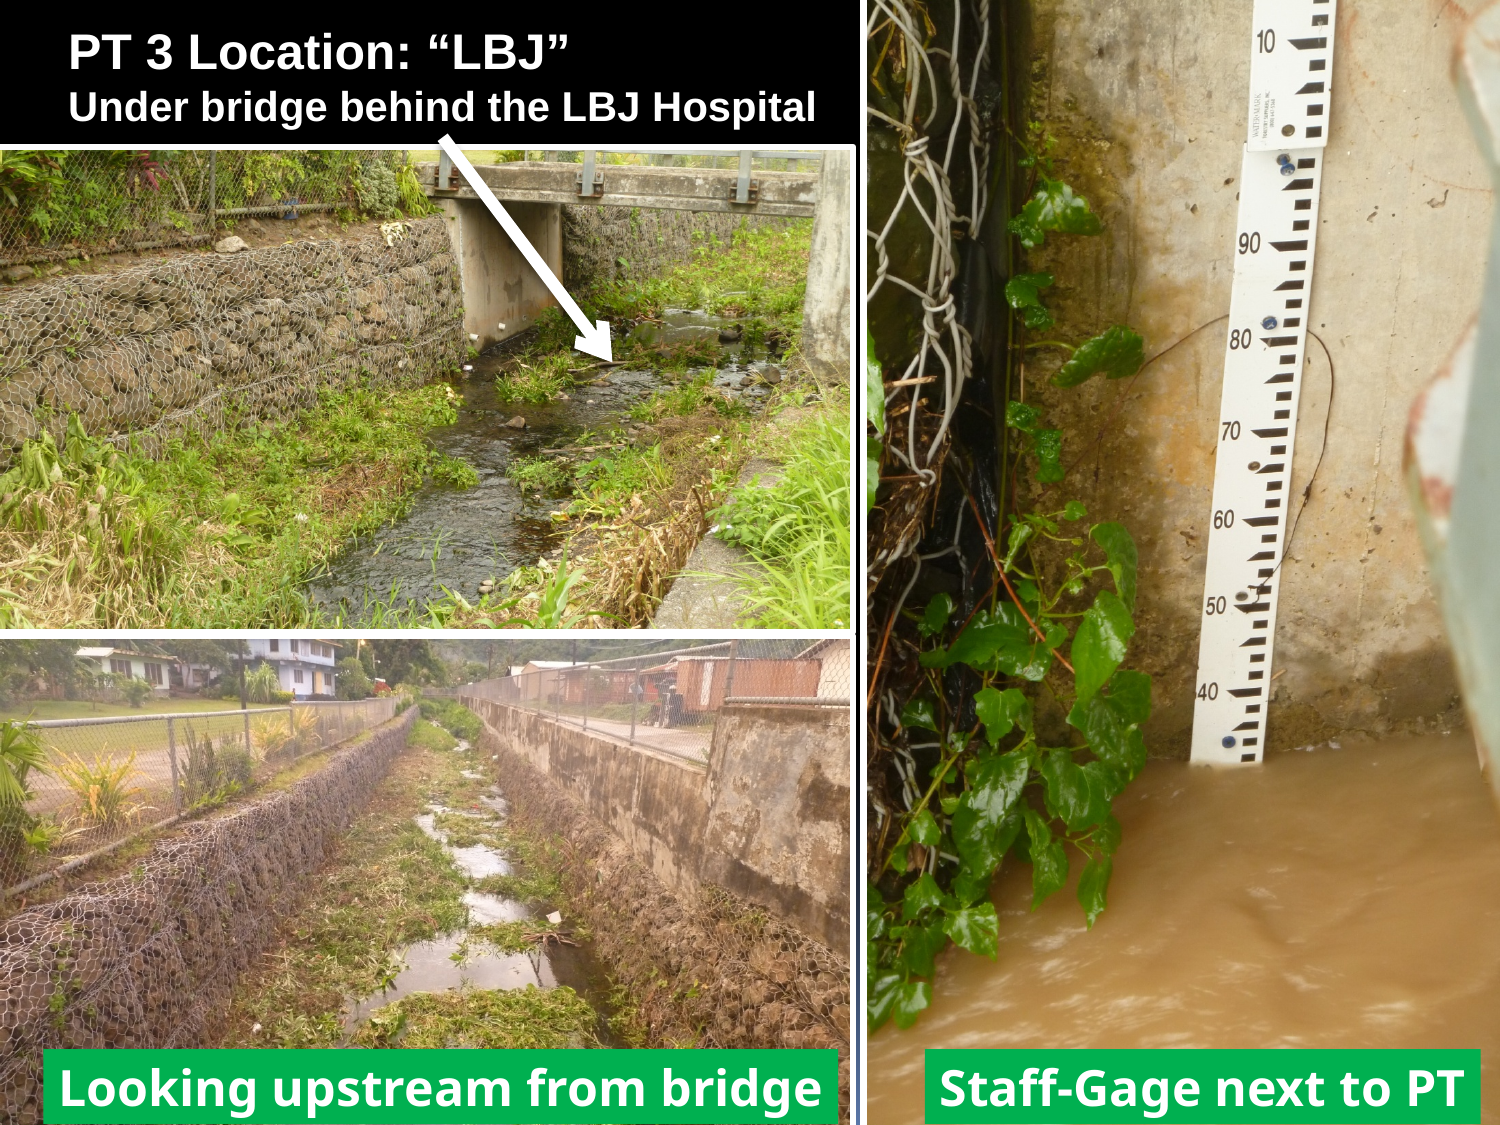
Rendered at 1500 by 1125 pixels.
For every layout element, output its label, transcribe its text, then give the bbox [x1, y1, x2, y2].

picture [0, 638, 851, 1125]
text_box PT 3 Location: “LBJ” Under bridge behind the LBJ Hospital [53, 12, 832, 138]
picture [0, 149, 851, 629]
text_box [442, 138, 613, 363]
picture [866, 0, 1500, 1125]
